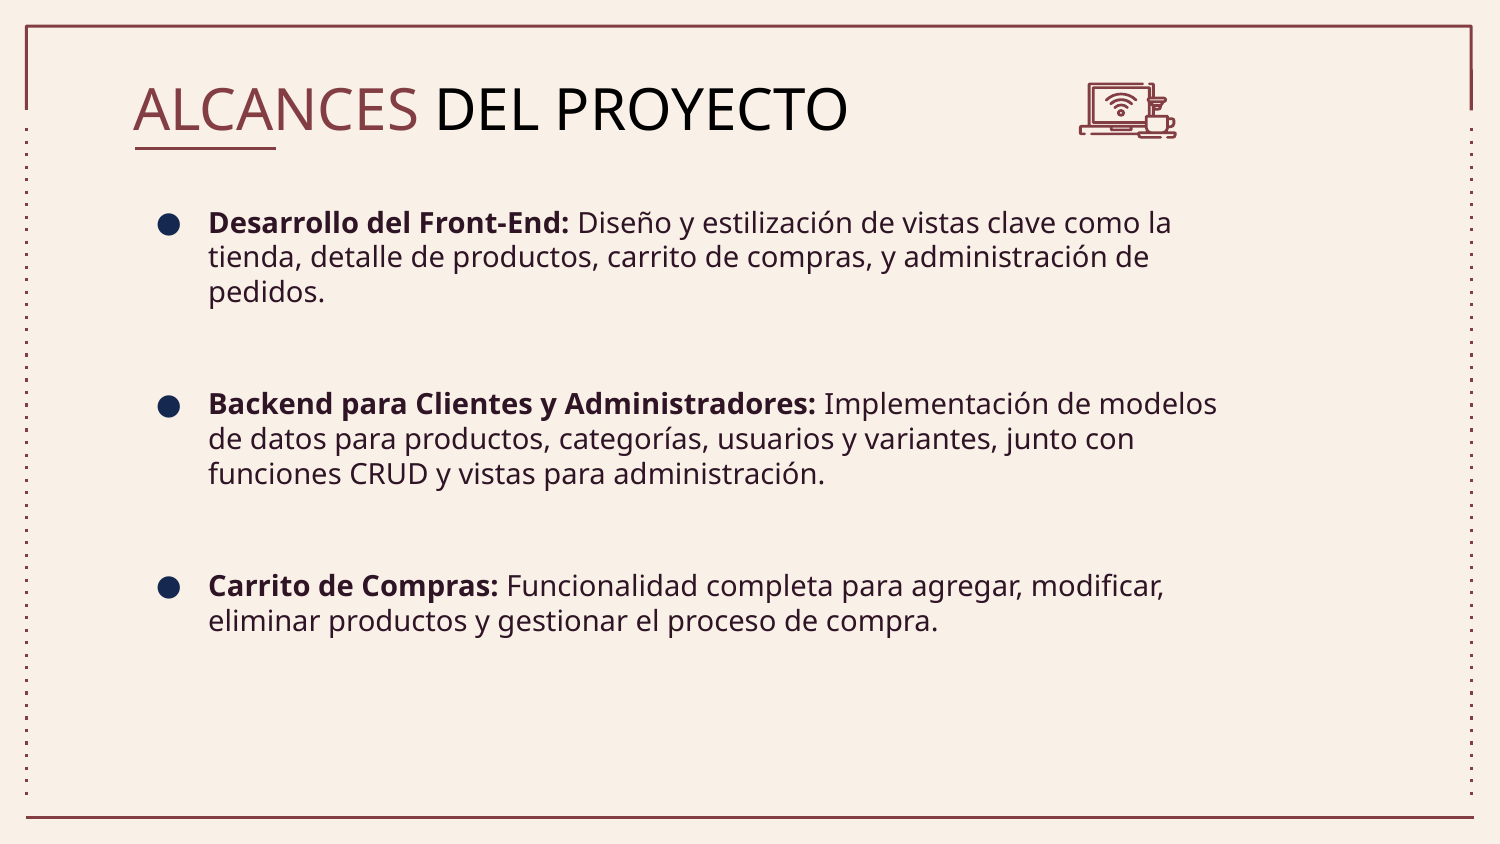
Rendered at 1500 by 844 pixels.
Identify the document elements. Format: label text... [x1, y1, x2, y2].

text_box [1078, 82, 1177, 139]
title ALCANCES DEL PROYECTO [118, 56, 1394, 189]
list Desarrollo del Front-End: Diseño y estilización de vistas clave como la tienda, detalle de productos, carrito de compras, y administración de pedidos. Backend para Clientes y Administradores: Implementación de modelos de datos para productos, categorías, usuarios y variantes, junto con funciones CRUD y vistas para administración. Carrito de Compras: Funcionalidad completa para agregar, modificar, eliminar productos y gestionar el proceso de compra. [118, 188, 1242, 805]
